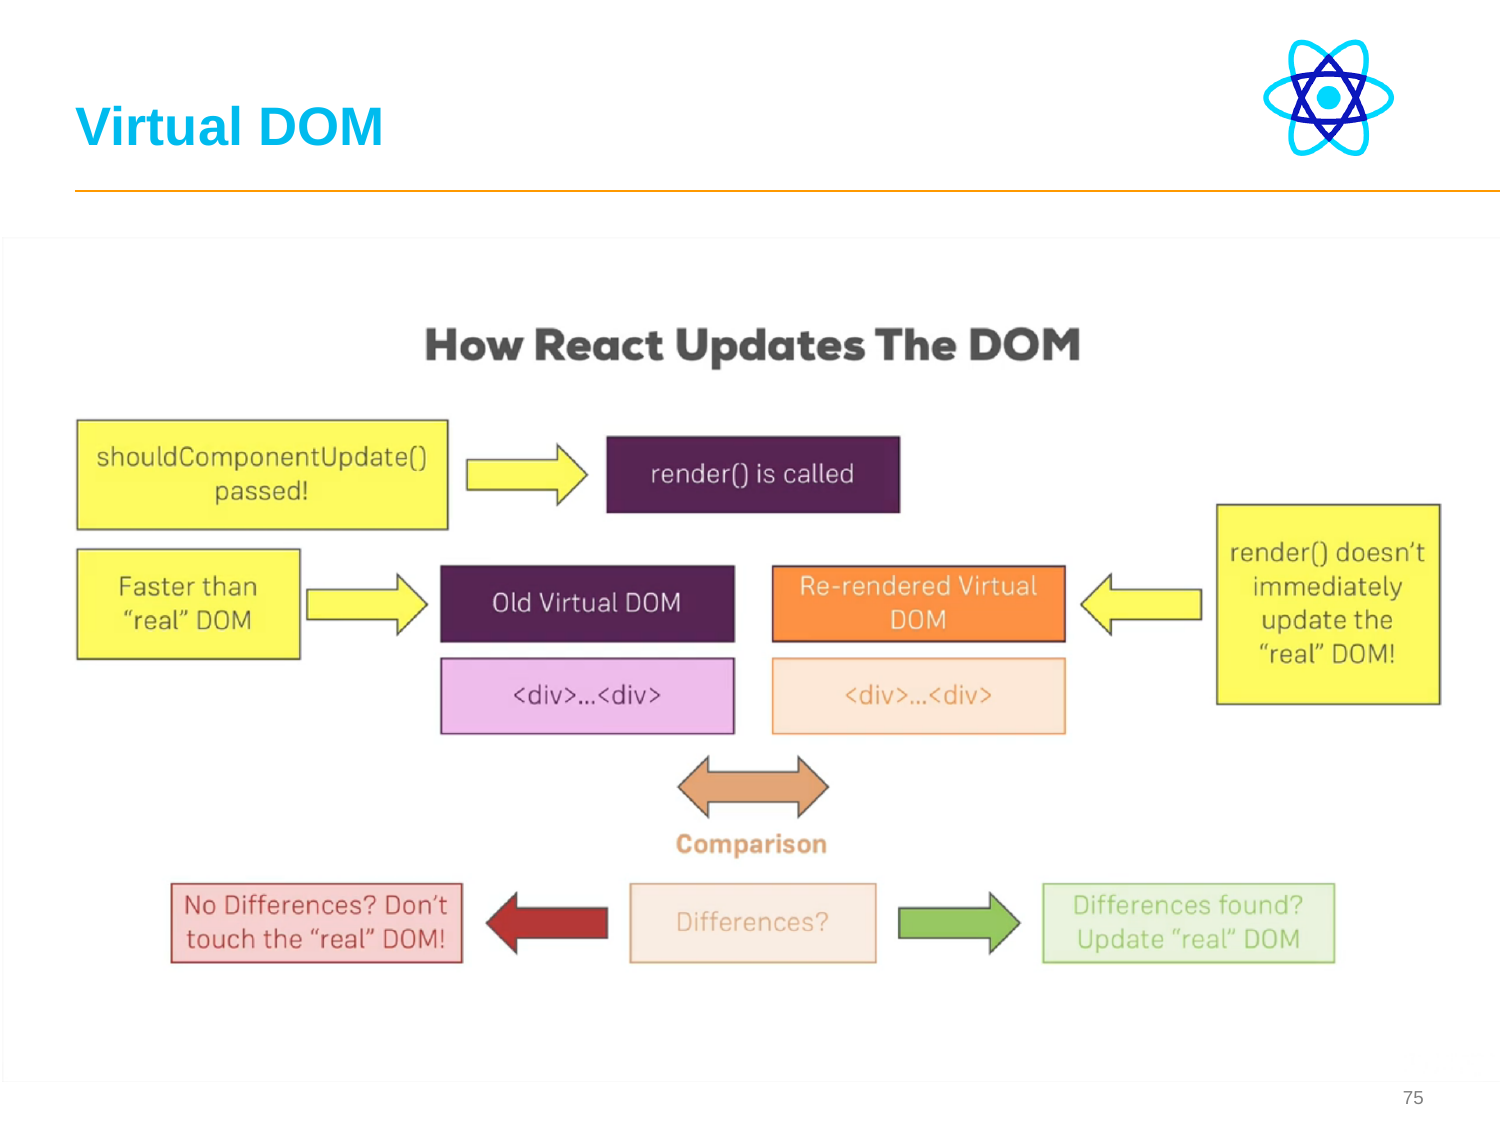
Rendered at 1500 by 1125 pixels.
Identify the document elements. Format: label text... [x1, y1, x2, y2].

title Virtual DOM [75, 27, 1422, 157]
picture [2, 237, 1500, 1082]
